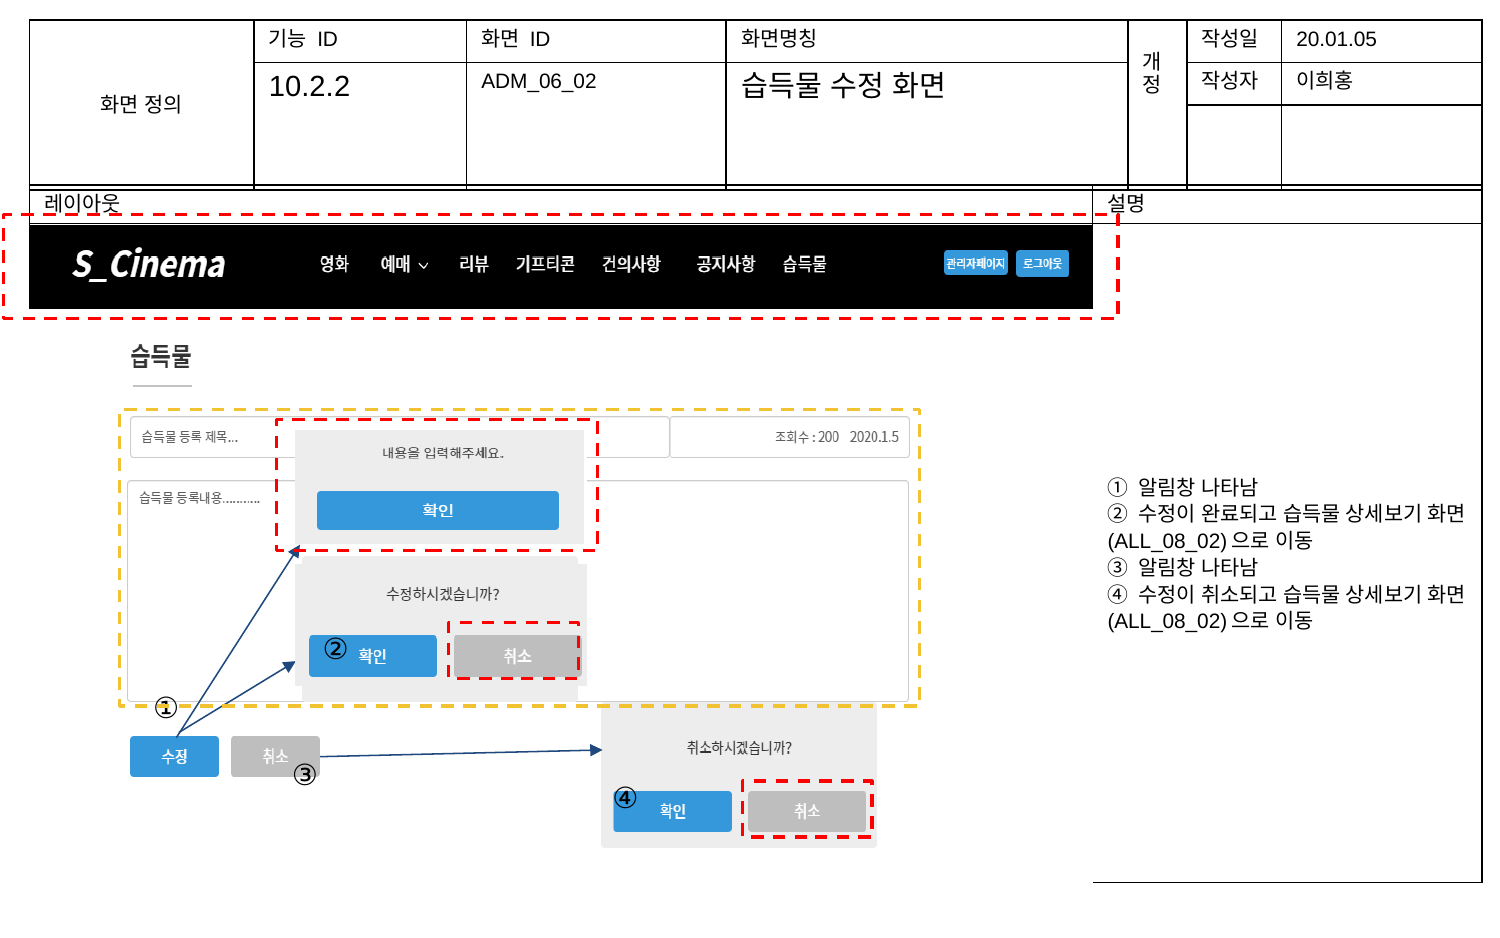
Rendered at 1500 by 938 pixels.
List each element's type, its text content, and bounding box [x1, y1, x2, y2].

table_header 설명 [1093, 186, 1481, 223]
picture [29, 224, 1093, 885]
table_cell [1282, 106, 1481, 184]
table_header 화면 정의 [30, 21, 253, 184]
table_cell ADM_06_02 [467, 63, 725, 184]
table_header 개정 [1129, 21, 1186, 184]
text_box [176, 544, 301, 738]
table_header 화면명칭 [727, 21, 1127, 62]
table_header 레이아웃 [30, 186, 1092, 214]
table_cell [1188, 106, 1281, 184]
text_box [319, 749, 603, 757]
table_header 화면 ID [467, 21, 725, 62]
table_header 20.01.05 [1282, 21, 1481, 62]
text_box [3, 214, 1118, 319]
table_header 작성일 [1188, 21, 1281, 62]
table_cell 습득물 수정 화면 [727, 63, 1127, 184]
table_cell 10.2.2 [255, 63, 466, 184]
table_cell 작성자 [1188, 63, 1281, 104]
table_cell 이희홍 [1282, 63, 1481, 104]
table_header 기능 ID [255, 21, 466, 62]
table_cell ① 알림창 나타남 ② 수정이 완료되고 습득물 상세보기 화면(ALL_08_02)으로 이동 ③ 알림창 나타남 ④ 수정이 취소되고 습득물 상세보기 화면(ALL_08_02)으로 이동 [1096, 224, 1481, 882]
